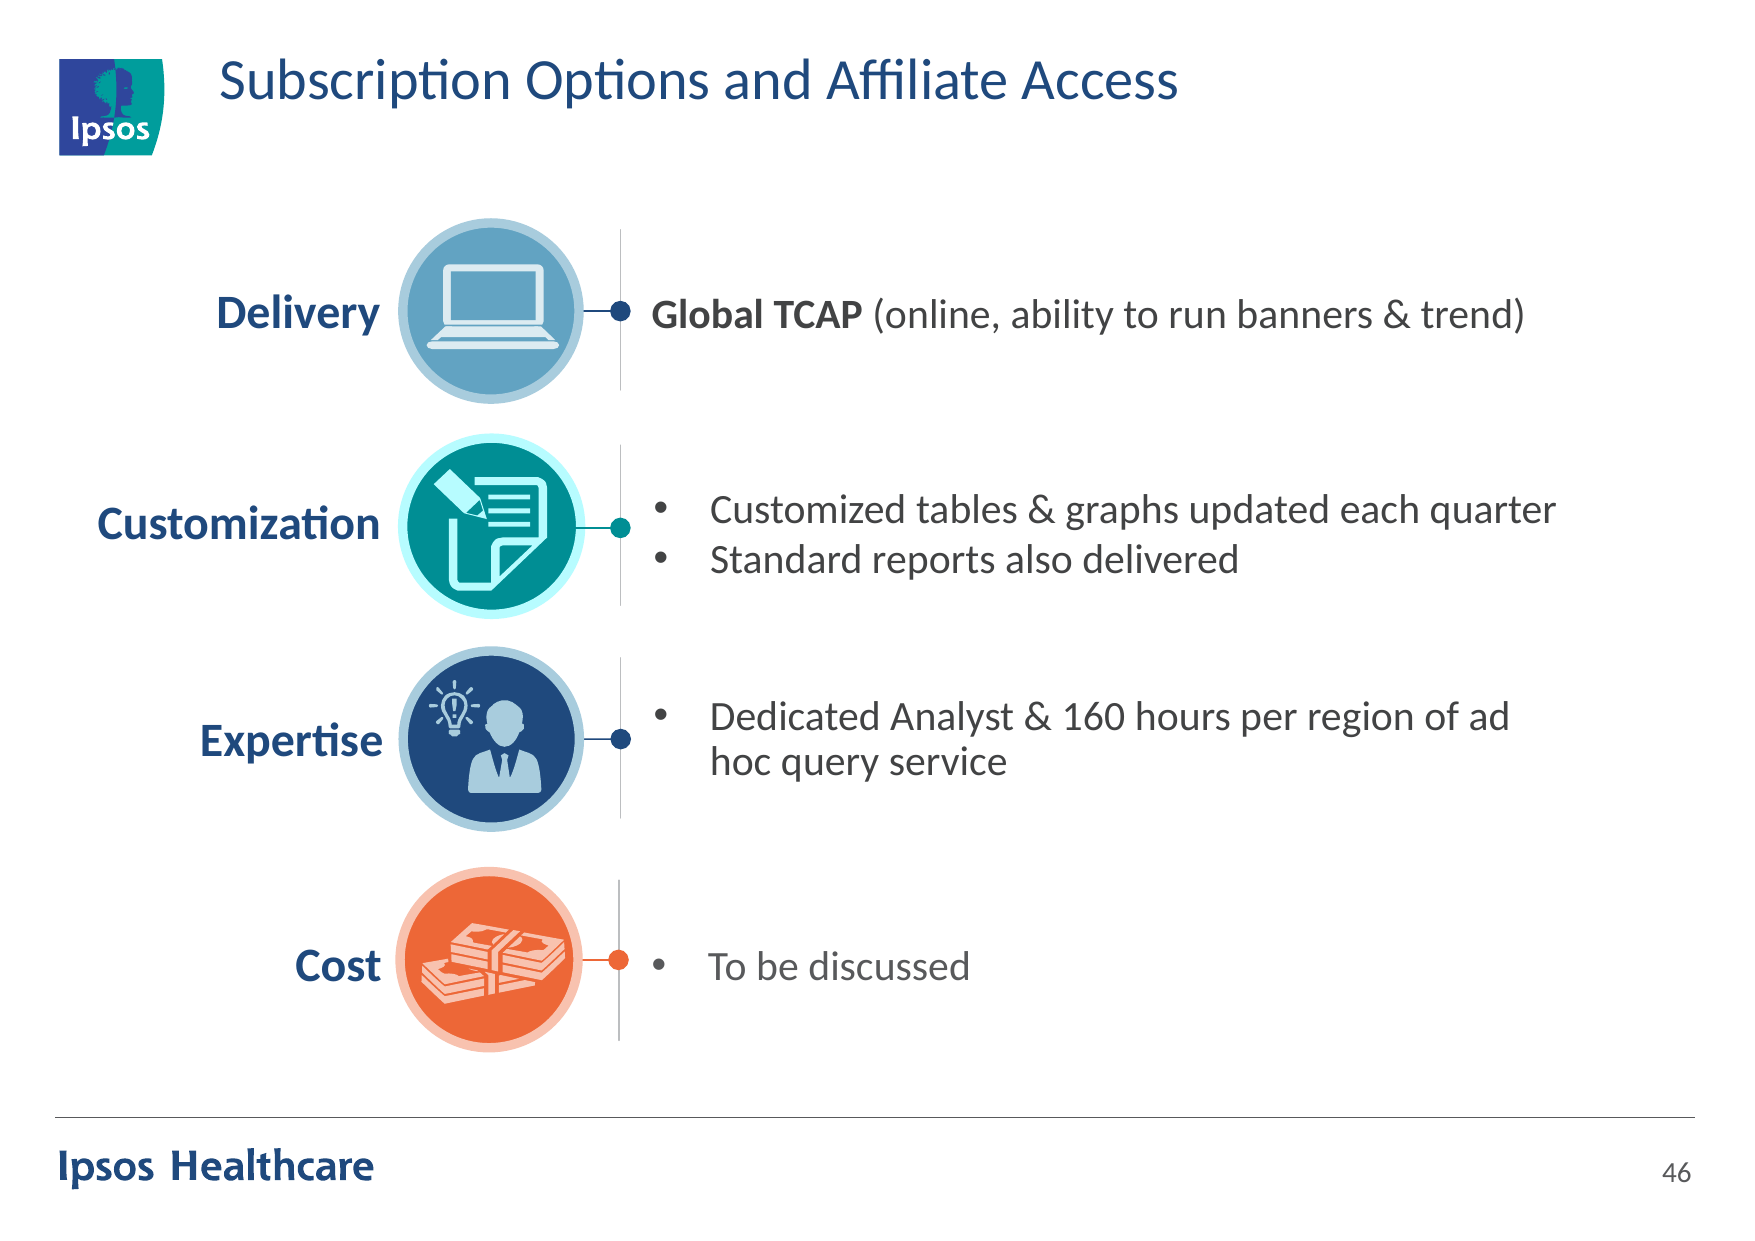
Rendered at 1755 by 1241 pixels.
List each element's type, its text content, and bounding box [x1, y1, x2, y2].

text_box [397, 869, 581, 1050]
text_box Dedicated Analyst & 160 hours per region of ad hoc query service [653, 694, 1554, 785]
slide_number 46 [1520, 1153, 1692, 1189]
text_box Customized tables & graphs updated each quarter Standard reports also delivered [653, 482, 1640, 583]
text_box Global TCAP (online, ability to run banners & trend) [651, 242, 1640, 338]
text_box [437, 598, 547, 617]
title Subscription Options and Affiliate Access [219, 54, 1694, 113]
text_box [433, 468, 548, 591]
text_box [428, 679, 542, 794]
text_box [400, 436, 583, 598]
text_box Expertise [45, 703, 384, 780]
text_box To be discussed [651, 938, 1521, 989]
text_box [426, 263, 560, 350]
text_box [400, 220, 582, 402]
text_box Customization [42, 485, 382, 562]
text_box [401, 648, 582, 830]
text_box Cost [43, 927, 382, 1004]
text_box Delivery [42, 275, 381, 352]
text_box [421, 922, 566, 1004]
